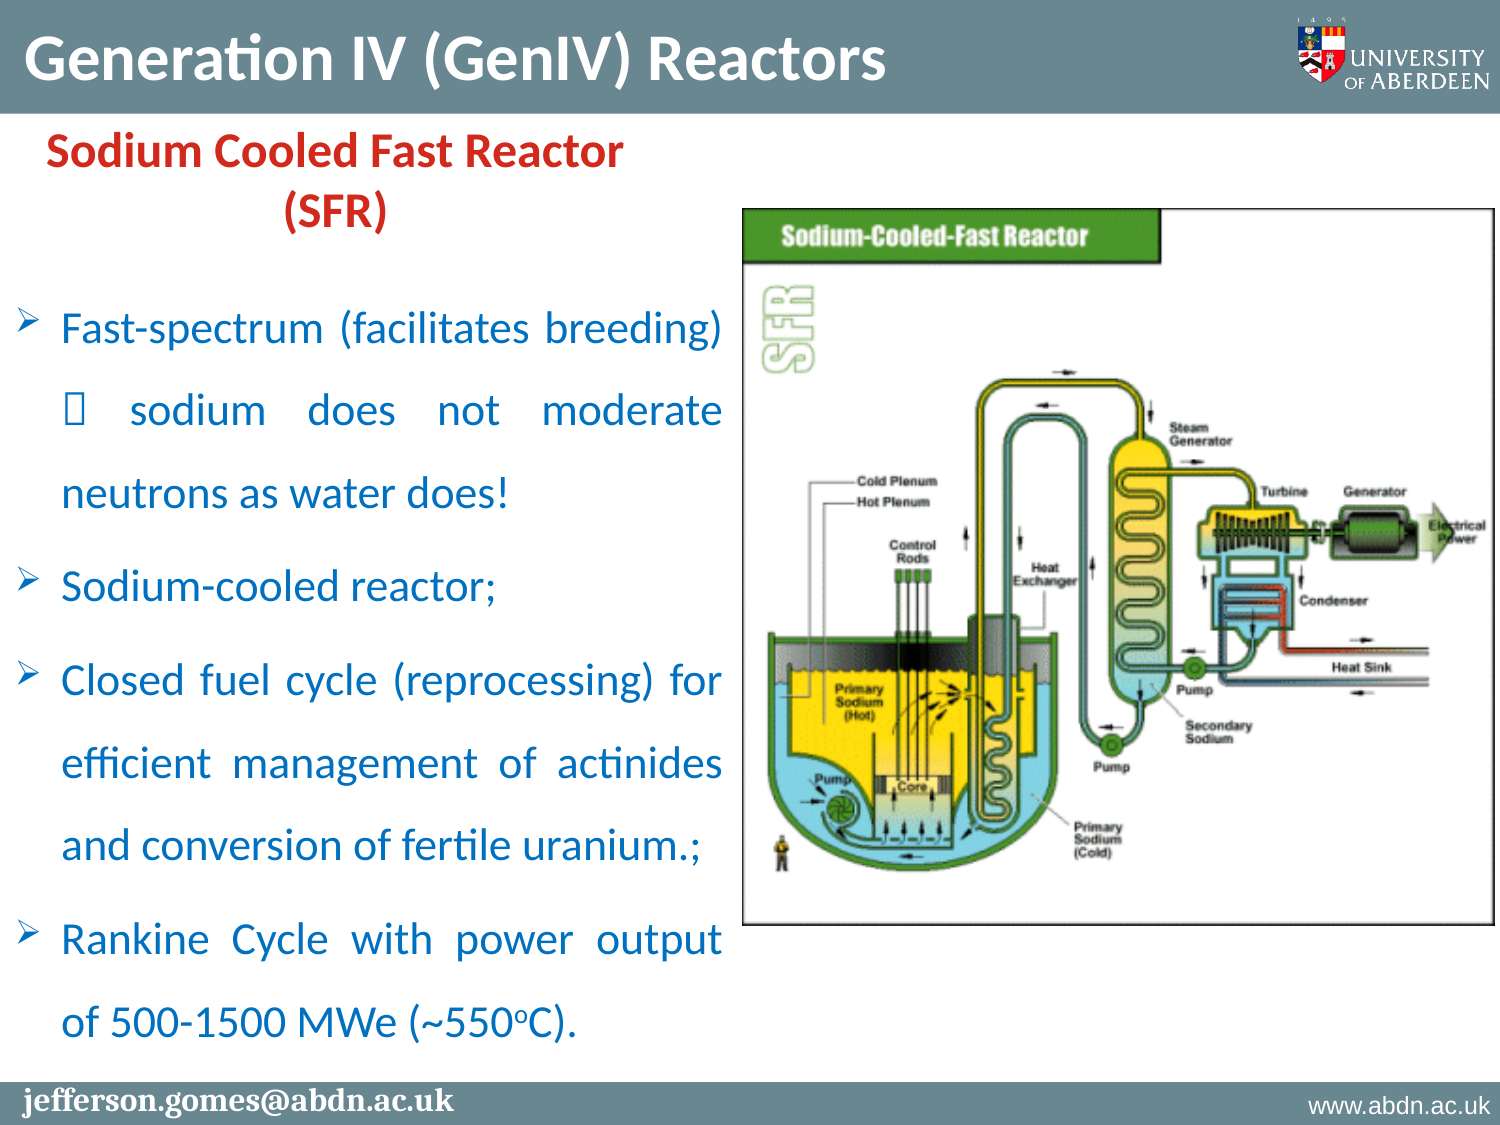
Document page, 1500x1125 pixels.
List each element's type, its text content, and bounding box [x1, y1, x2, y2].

picture [1287, 7, 1495, 103]
text_box Generation IV (GenIV) Reactors [10, 5, 903, 101]
picture [742, 207, 1495, 926]
text_box jefferson.gomes@abdn.ac.uk [0, 1074, 479, 1125]
text_box Sodium Cooled Fast Reactor (SFR) [0, 113, 671, 241]
text_box Fast-spectrum (facilitates breeding)  sodium does not moderate neutrons as water does! Sodium-cooled reactor; Closed fuel cycle (reprocessing) for efficient management of actinides and conversion of fertile uranium.; Rankine Cycle with power output of 500-1500 MWe (~550oC). [0, 262, 739, 1006]
